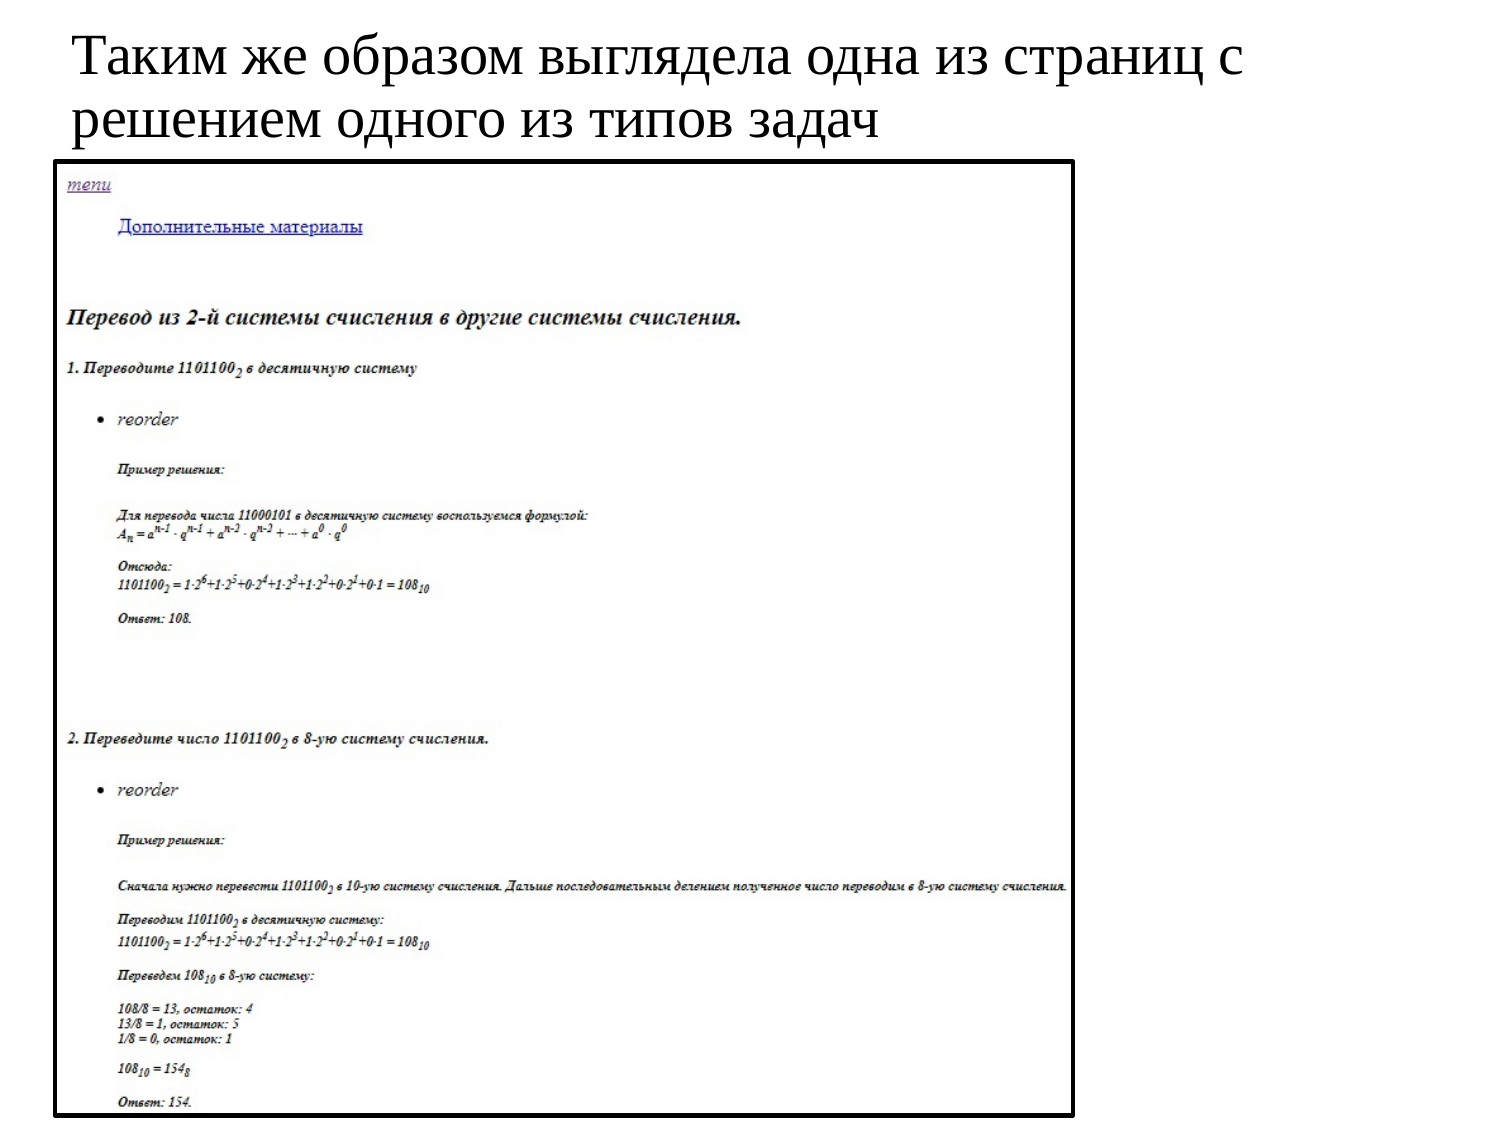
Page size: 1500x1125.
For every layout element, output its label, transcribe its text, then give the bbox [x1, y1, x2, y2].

list Таким же образом выглядела одна из страниц с решением одного из типов задач [56, 17, 1351, 731]
picture [57, 163, 1071, 1113]
